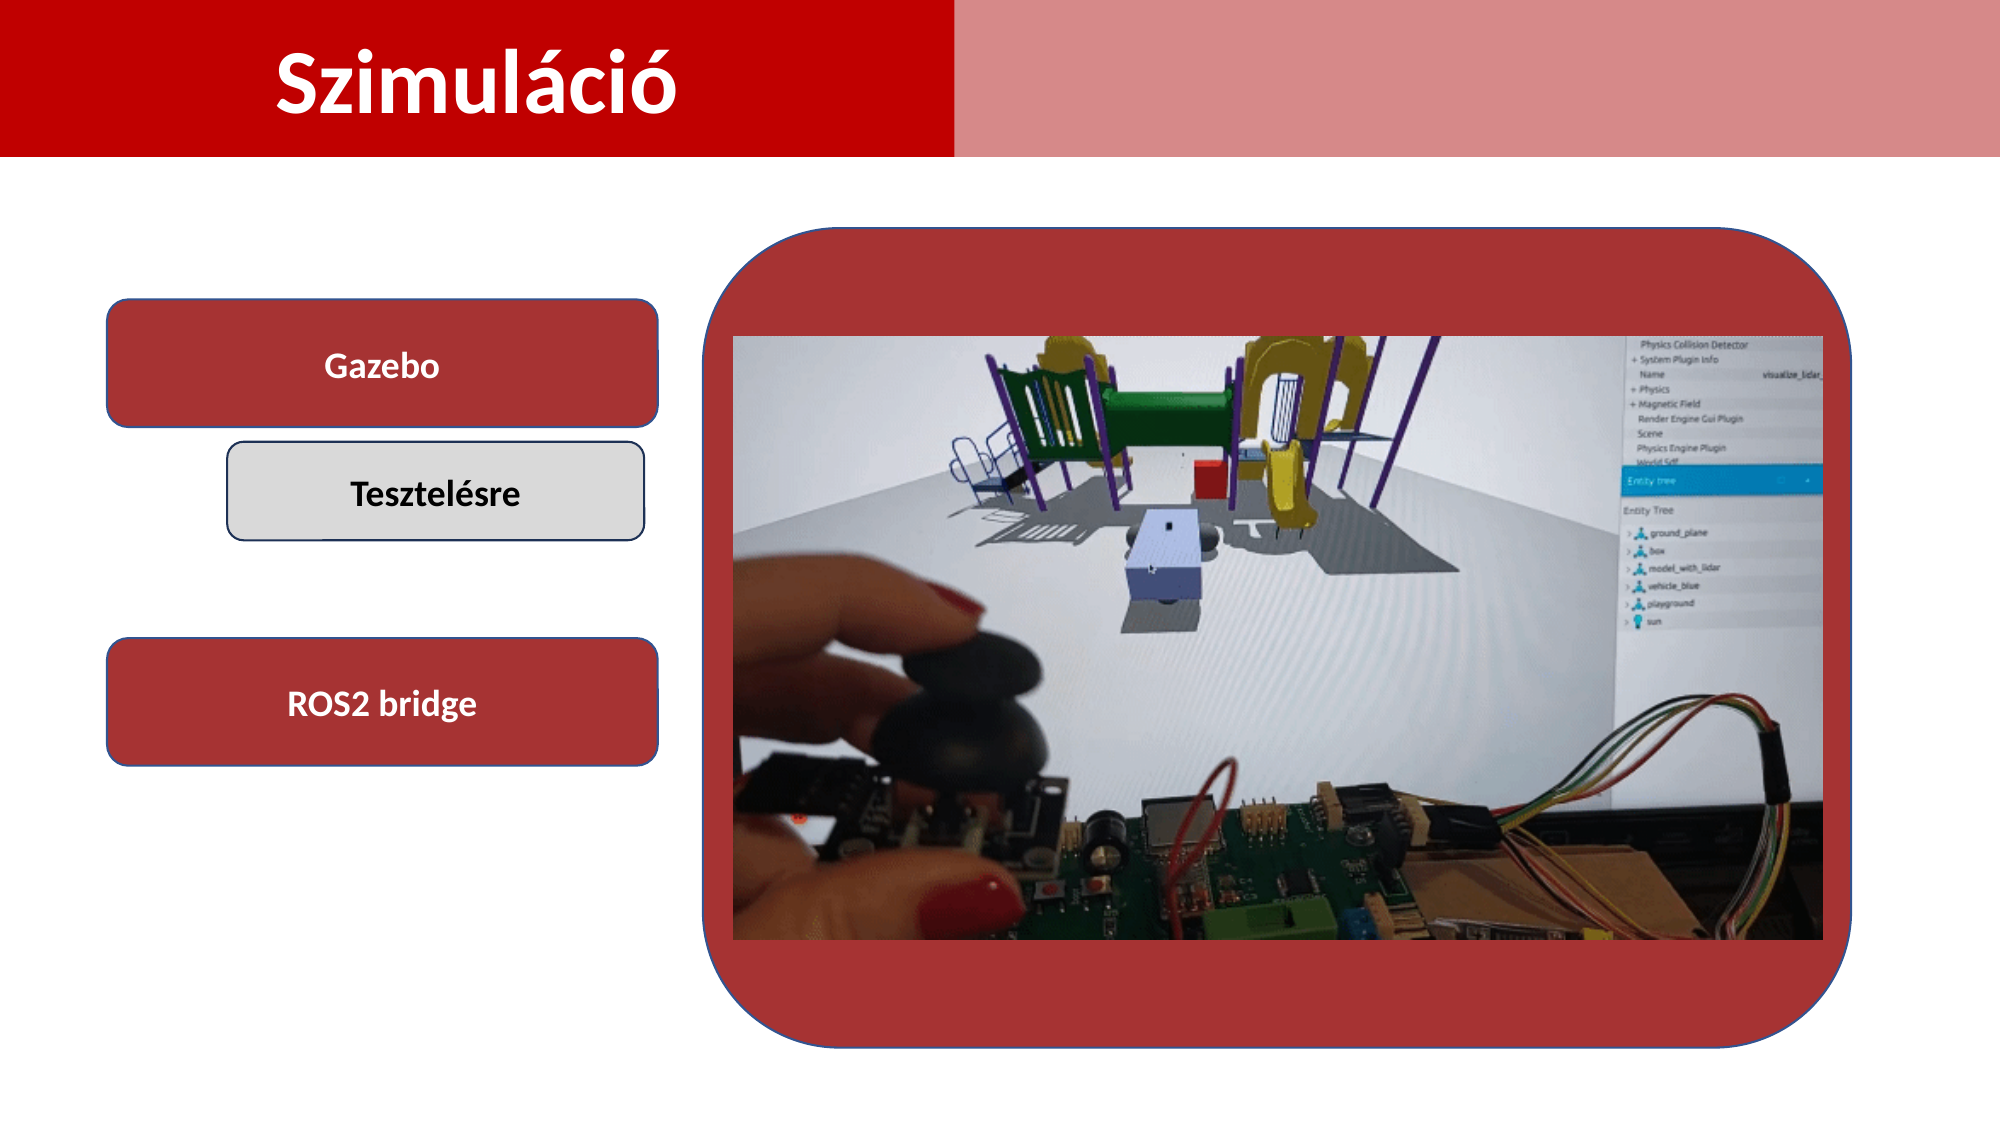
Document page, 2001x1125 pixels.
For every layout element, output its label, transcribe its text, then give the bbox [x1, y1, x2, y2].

picture [733, 336, 1823, 940]
picture [1658, 479, 1675, 483]
text_box Gazebo [105, 298, 659, 429]
text_box Tesztelésre [226, 440, 646, 542]
text_box [701, 227, 1853, 1049]
text_box Szimuláció [0, 0, 955, 158]
picture [1634, 479, 1652, 485]
text_box ROS2 bridge [105, 637, 659, 767]
text_box [955, 0, 2000, 158]
